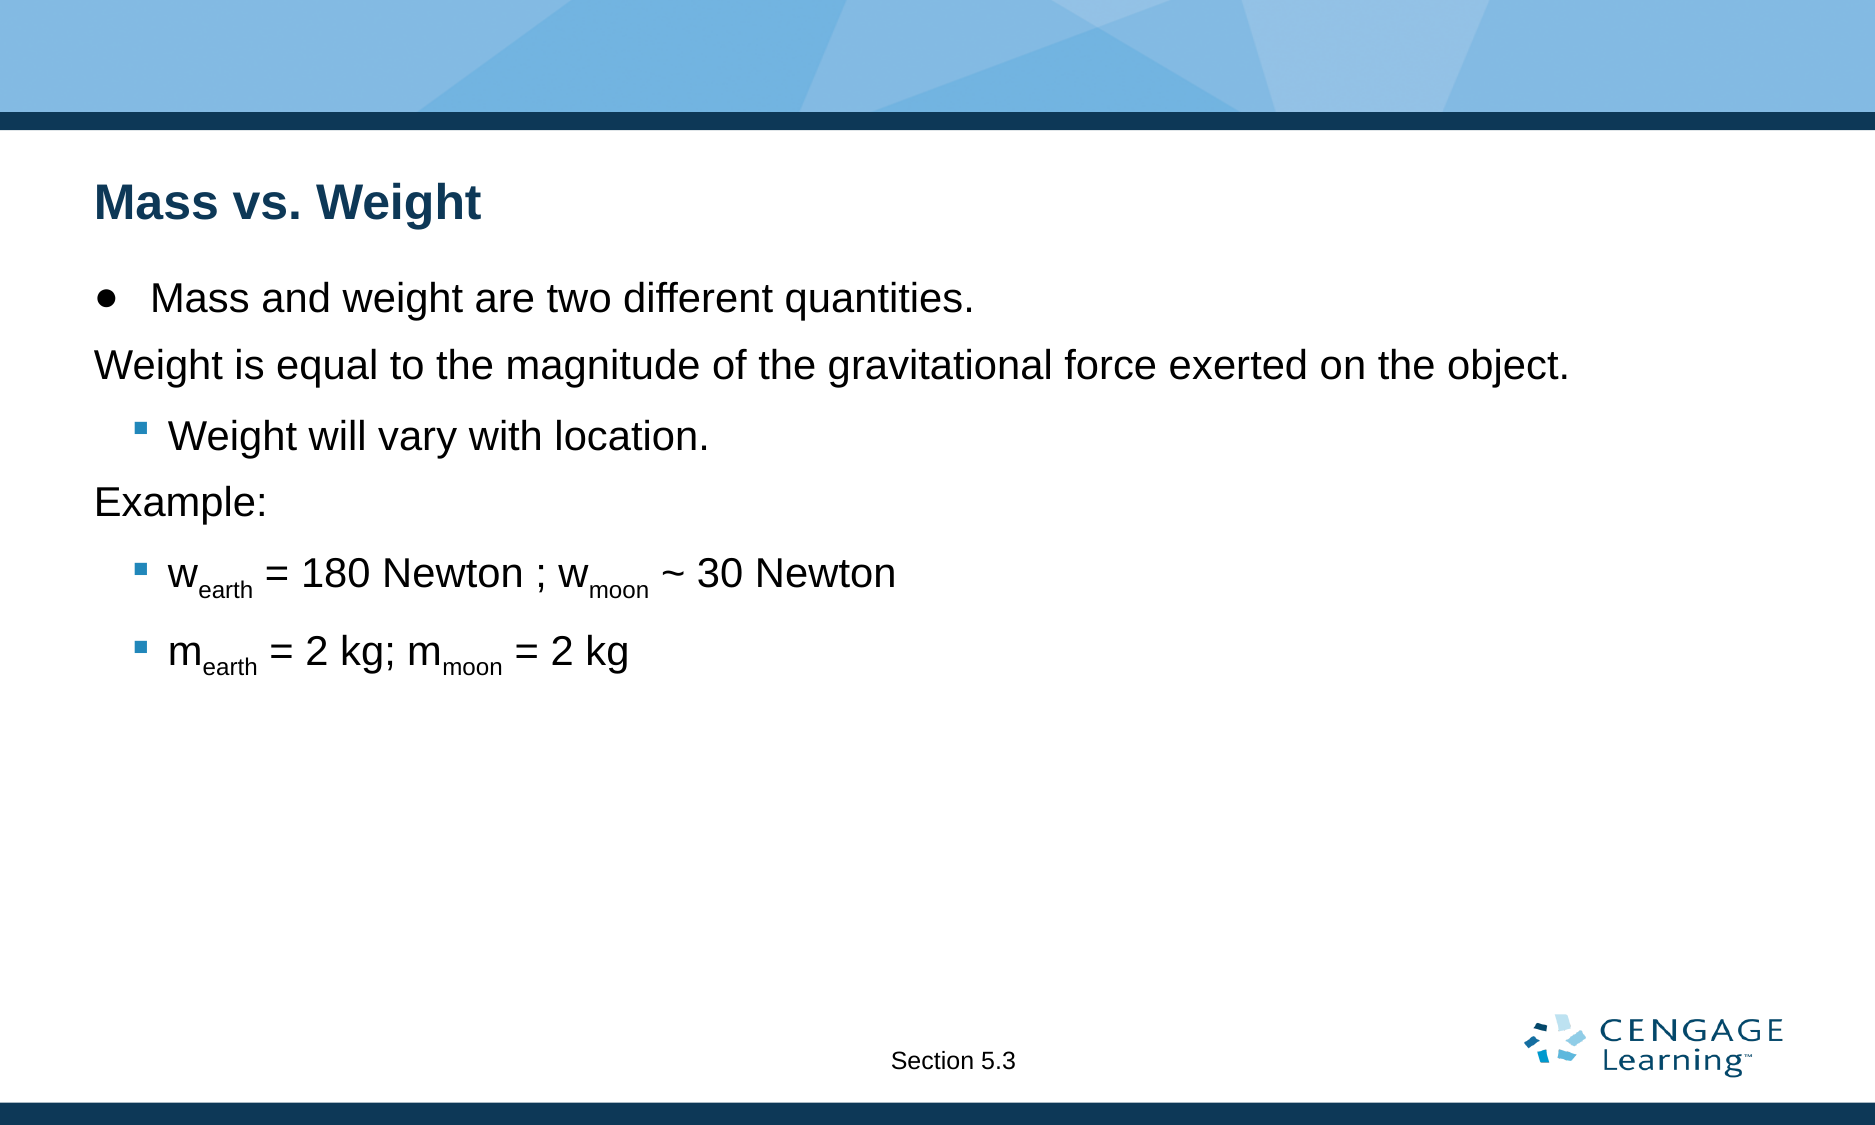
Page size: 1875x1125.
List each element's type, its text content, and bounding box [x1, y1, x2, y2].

text_box Section 5.3 [734, 1037, 1032, 1083]
title Mass vs. Weight [93, 149, 1782, 250]
picture [1494, 990, 1812, 1101]
picture [0, 0, 1875, 112]
list Mass and weight are two different quantities. Weight is equal to the magnitude of the gravitational force exerted on the object. Weight will vary with location. Example: wearth = 180 Newton ; wmoon ~ 30 Newton mearth = 2 kg; mmoon = 2 kg [93, 275, 1782, 1004]
